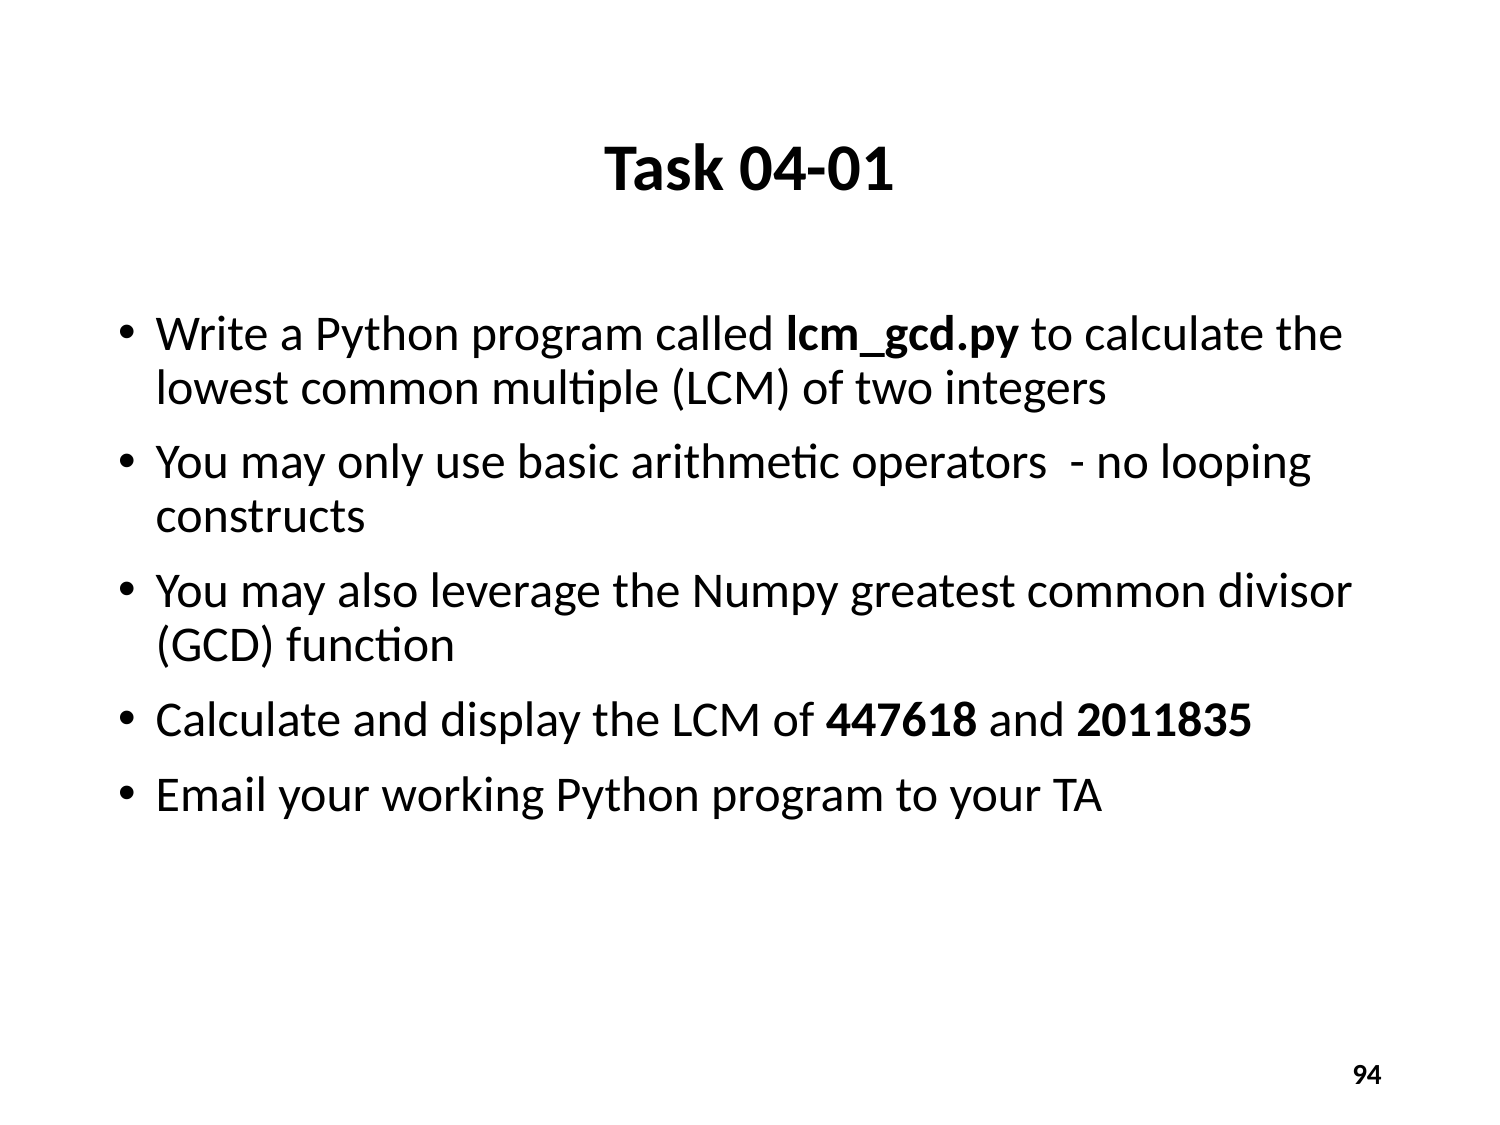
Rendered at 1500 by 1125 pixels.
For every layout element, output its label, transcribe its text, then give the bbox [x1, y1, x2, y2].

slide_number 94 [1059, 1042, 1397, 1103]
title Task 04-01 [103, 59, 1397, 278]
list Write a Python program called lcm_gcd.py to calculate the lowest common multiple (LCM) of two integers You may only use basic arithmetic operators - no looping constructs You may also leverage the Numpy greatest common divisor (GCD) function Calculate and display the LCM of 447618 and 2011835 Email your working Python program to your TA [103, 299, 1397, 1014]
